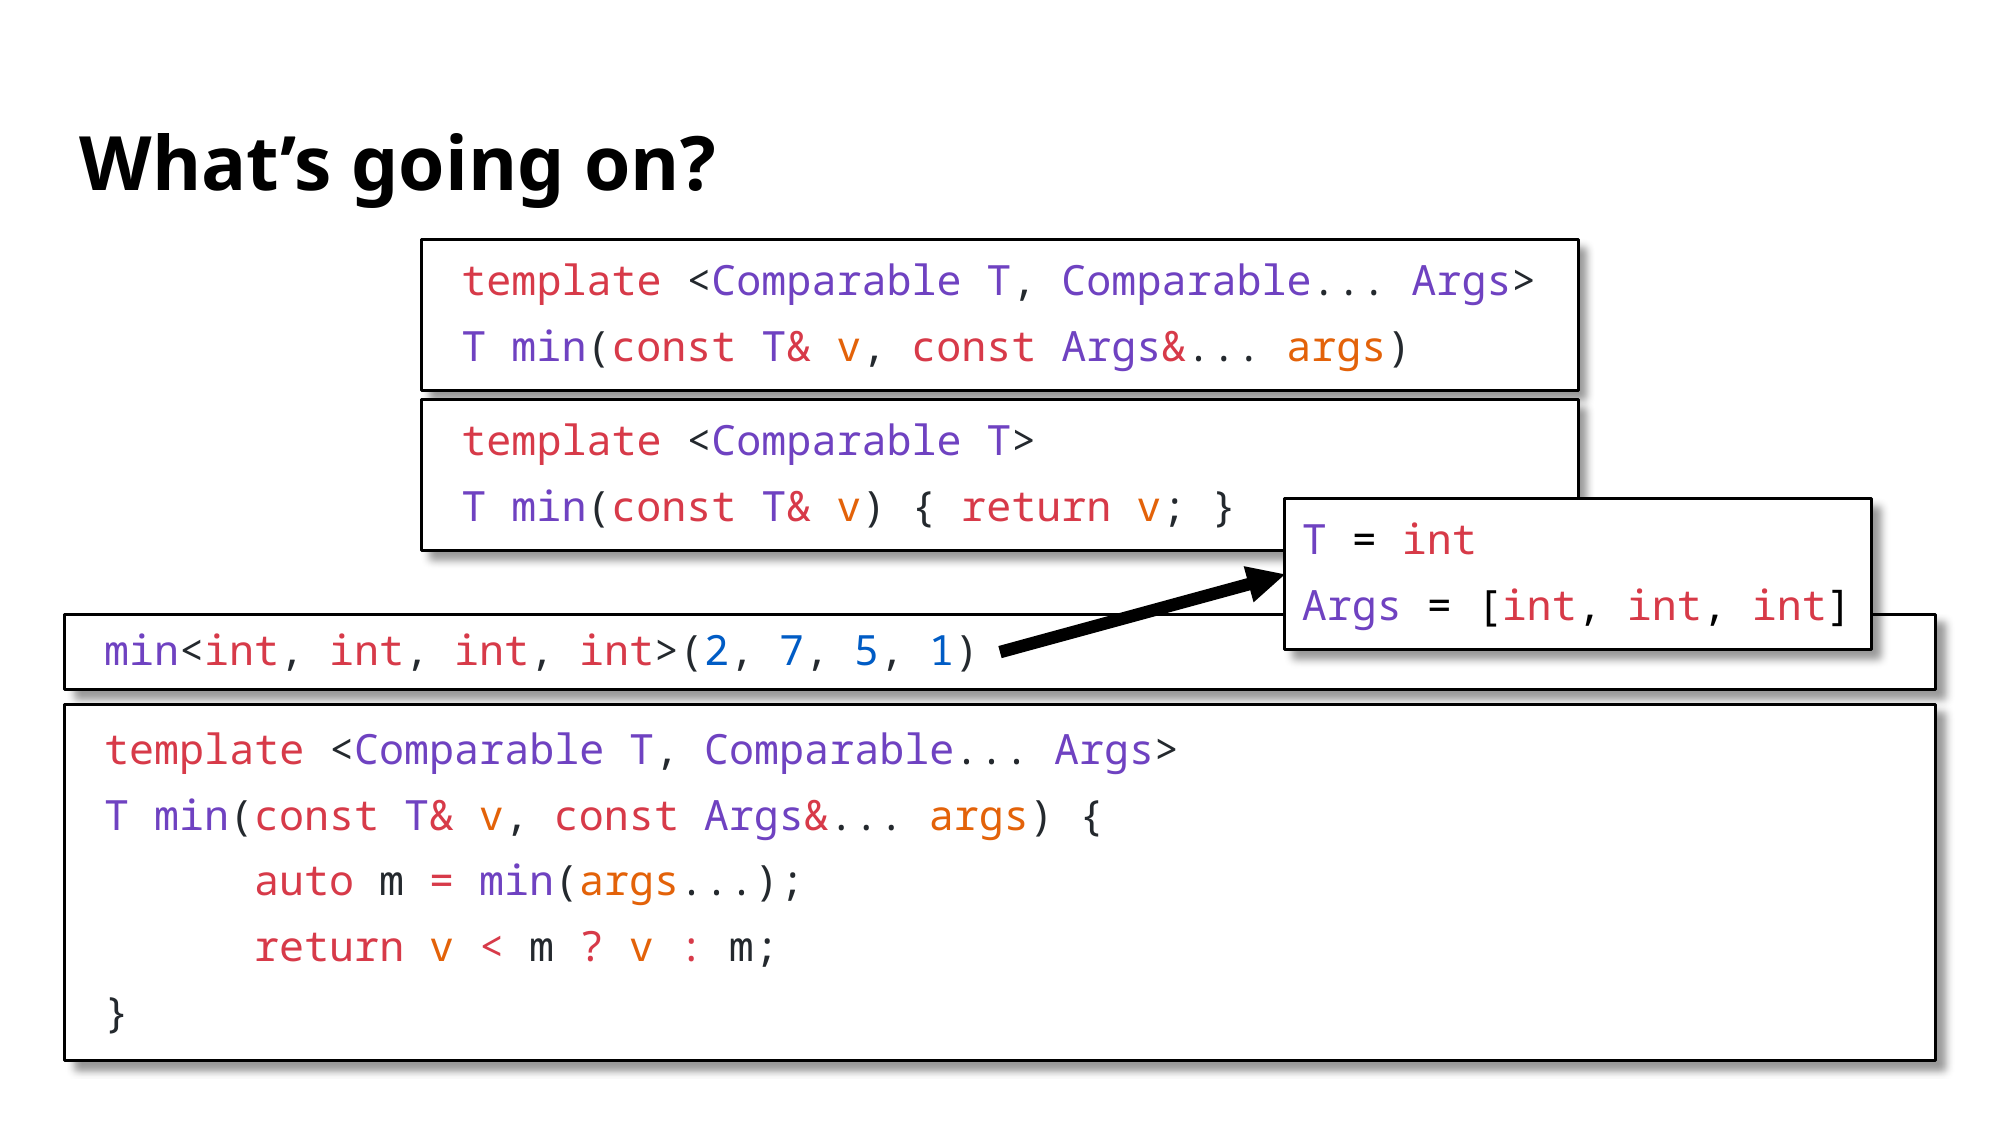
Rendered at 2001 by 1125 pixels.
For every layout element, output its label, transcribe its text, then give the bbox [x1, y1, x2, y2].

text_box template <Comparable T, Comparable... Args> T min(const T& v, const Args&... args) { auto m = min(args...); return v < m ? v : m; } [64, 704, 1936, 1061]
title What’s going on? [64, 103, 1936, 230]
text_box template <Comparable T, Comparable... Args> T min(const T& v, const Args&... args) [421, 239, 1579, 391]
text_box min<int, int, int, int>(2, 7, 5, 1) [64, 614, 1936, 690]
text_box T = int Args = [int, int, int] [1284, 498, 1872, 650]
text_box template <Comparable T> T min(const T& v) { return v; } [421, 399, 1579, 551]
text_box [999, 573, 1286, 653]
